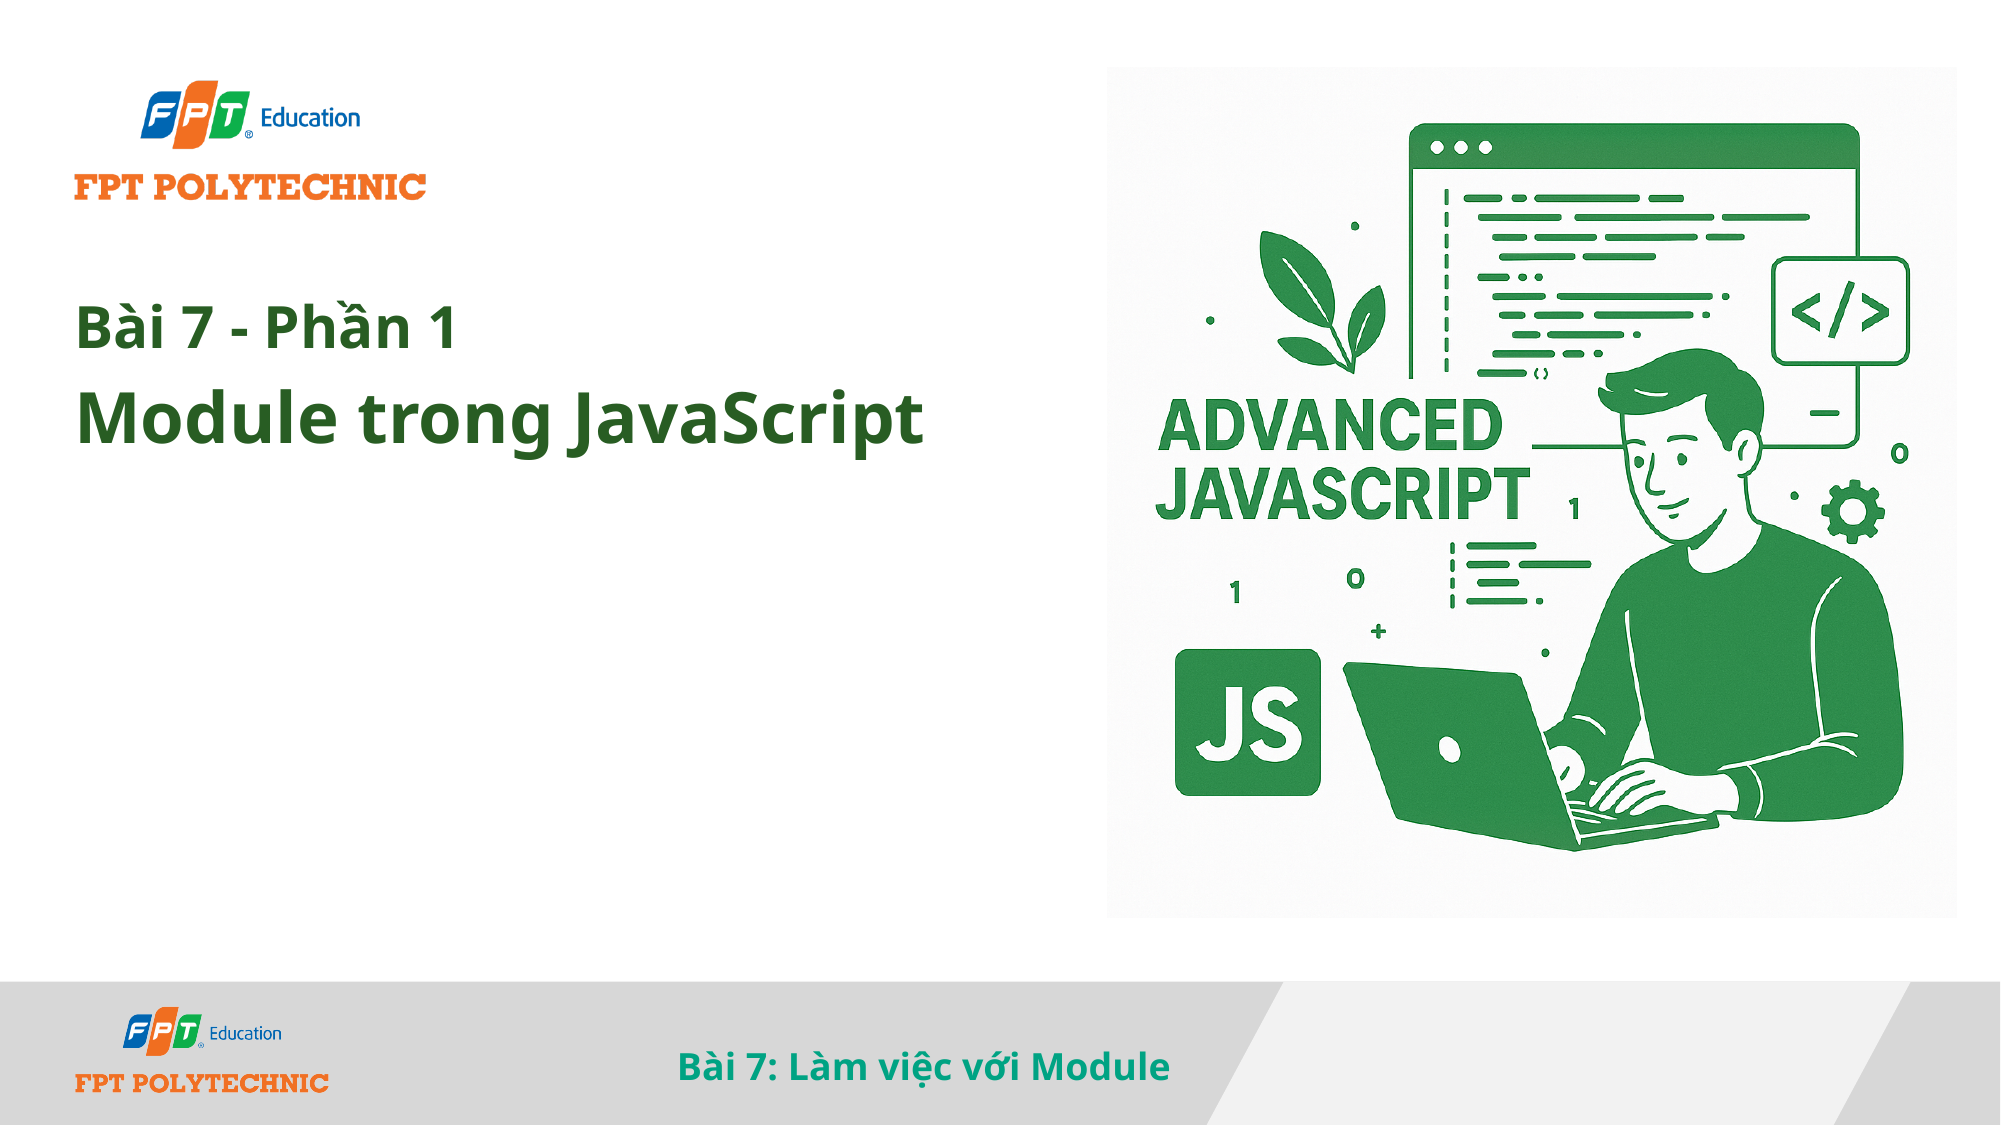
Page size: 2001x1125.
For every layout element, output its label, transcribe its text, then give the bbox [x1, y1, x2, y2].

title Bài 7 - Phần 1 Module trong JavaScript [66, 248, 1934, 490]
picture [66, 994, 338, 1113]
picture [1107, 67, 1957, 918]
picture [62, 63, 438, 229]
text_box Bài 7: Làm việc với Module [669, 986, 2000, 1125]
